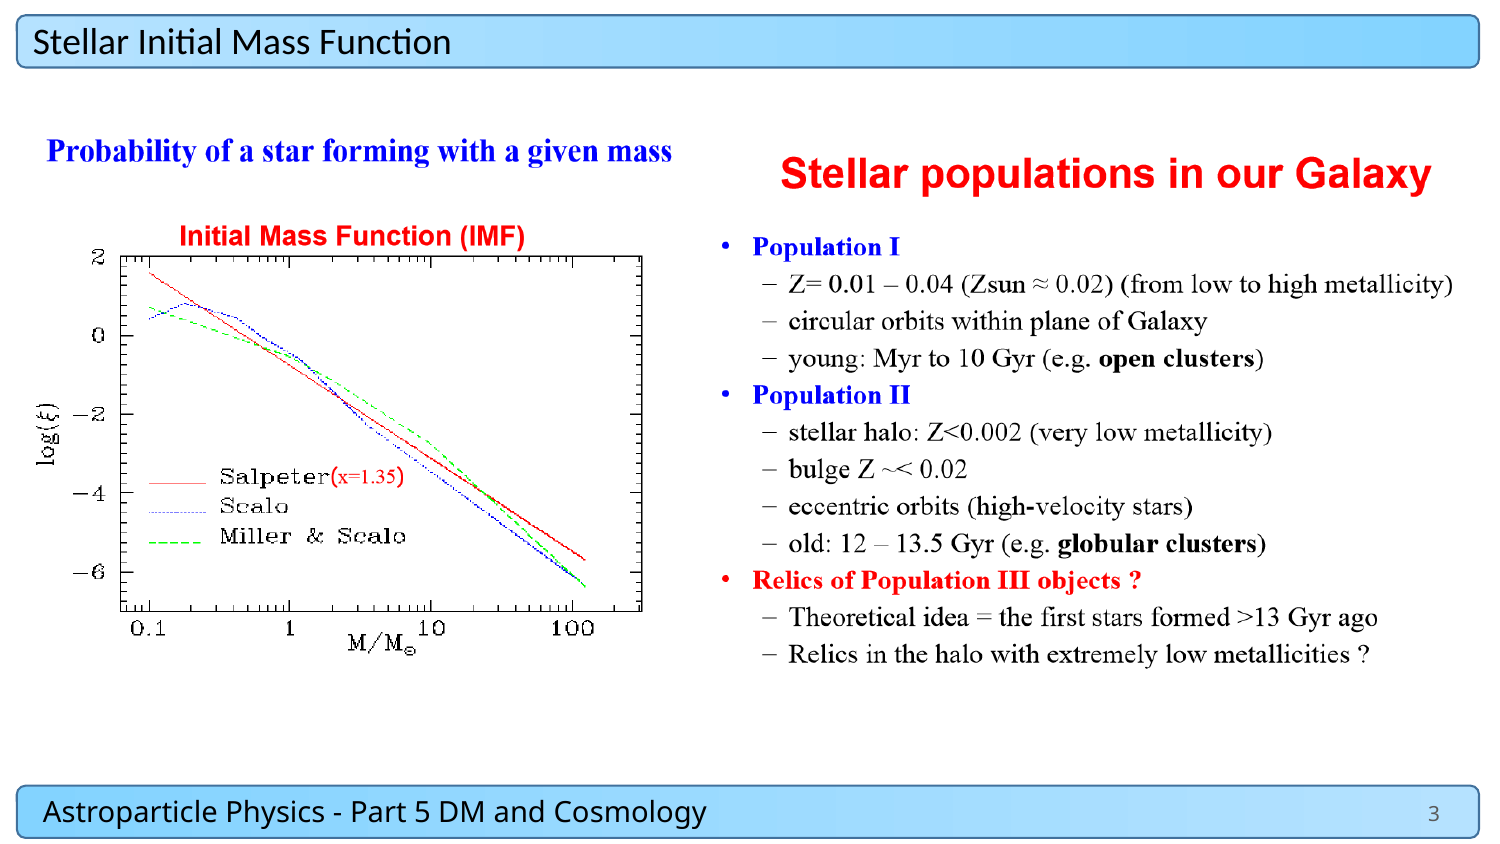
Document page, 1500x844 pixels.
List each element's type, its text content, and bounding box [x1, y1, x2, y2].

picture [35, 206, 648, 663]
picture [700, 140, 1465, 681]
slide_number 3 [1105, 785, 1455, 844]
footer Astroparticle Physics - Part 5 DM and Cosmology [28, 785, 842, 844]
picture [35, 132, 676, 174]
text_box Stellar Initial Mass Function [18, 9, 1500, 70]
